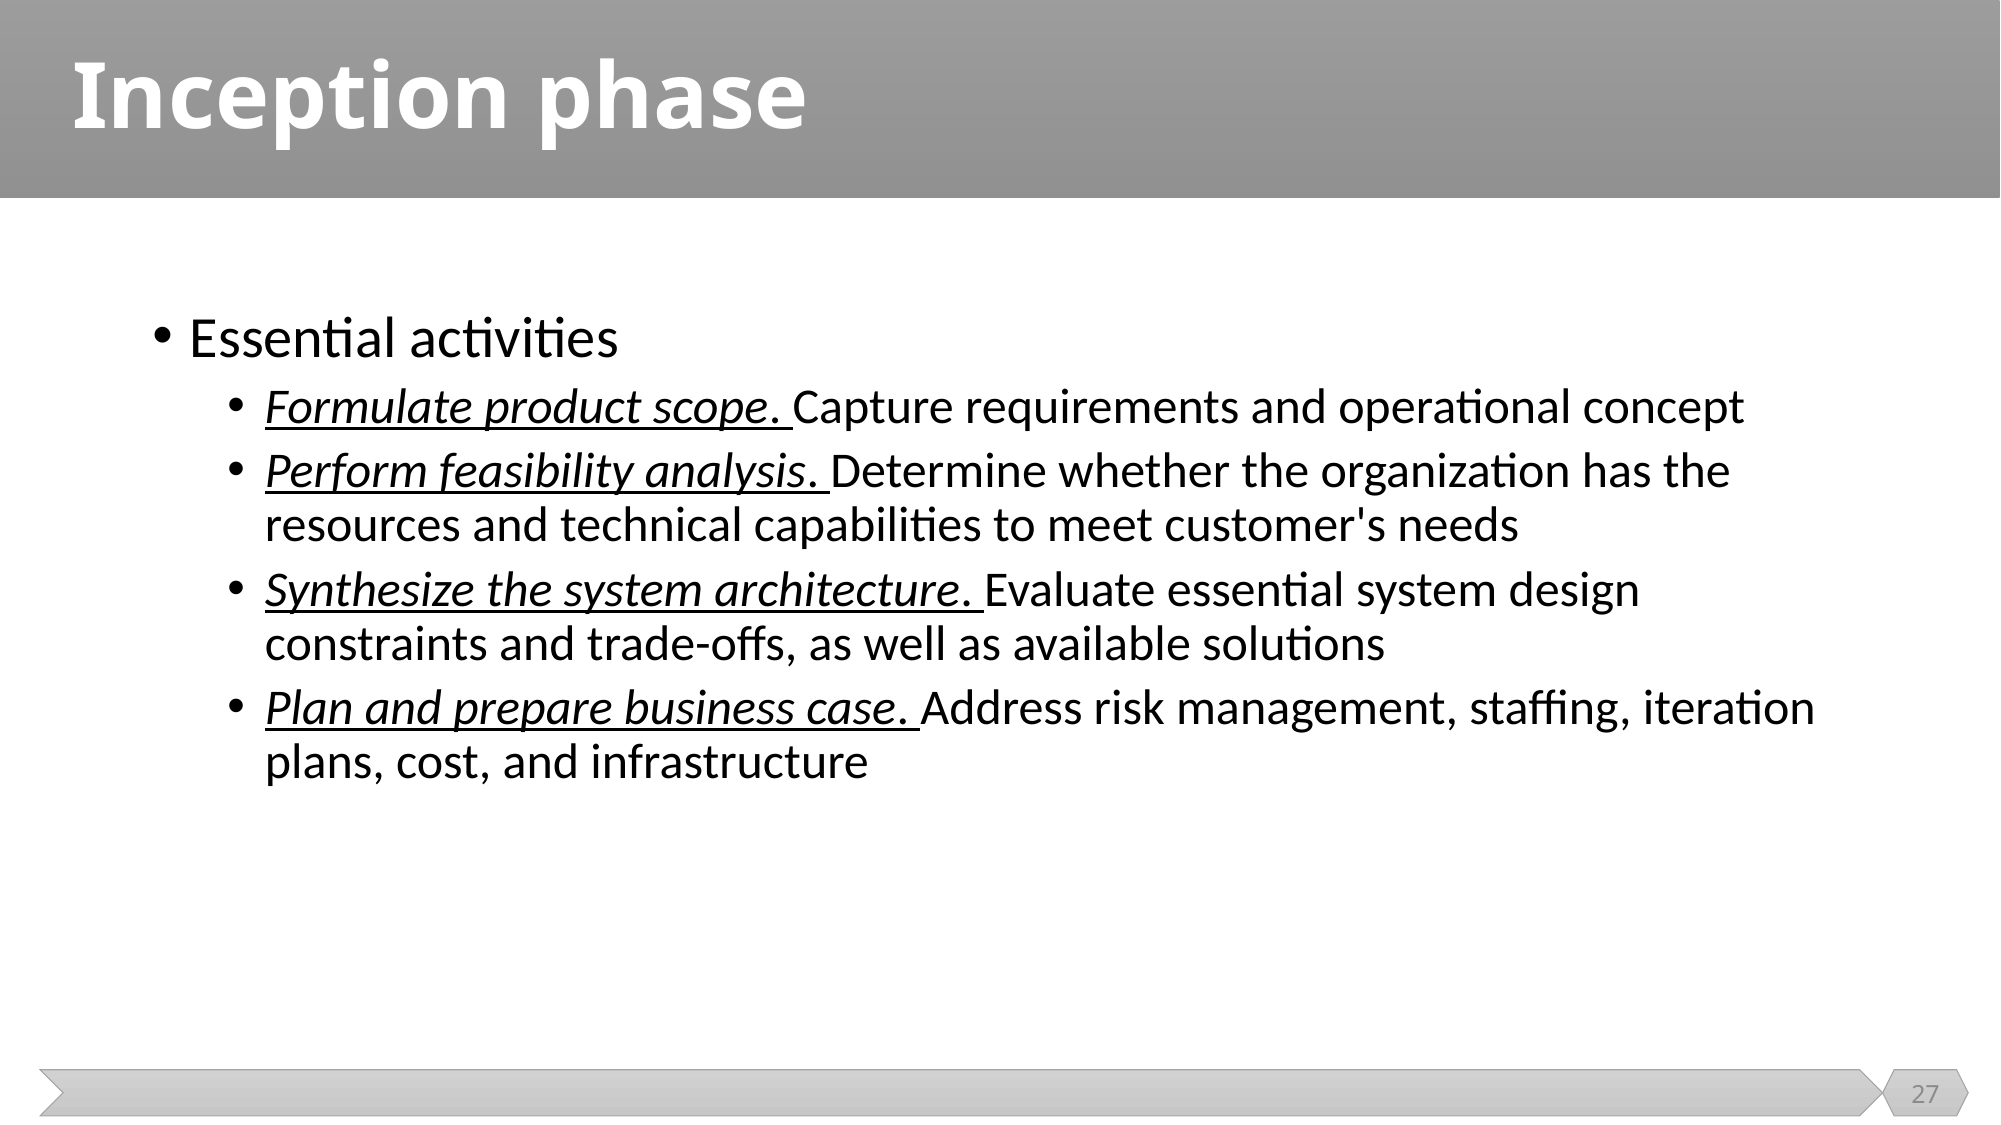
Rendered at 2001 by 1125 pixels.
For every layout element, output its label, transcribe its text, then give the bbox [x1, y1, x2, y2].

list Essential activities Formulate product scope. Capture requirements and operational concept Perform feasibility analysis. Determine whether the organization has the resources and technical capabilities to meet customer's needs Synthesize the system architecture. Evaluate essential system design constraints and trade-offs, as well as available solutions Plan and prepare business case. Address risk management, staffing, iteration plans, cost, and infrastructure [137, 299, 1863, 1014]
slide_number 27 [1882, 1065, 1969, 1125]
title Inception phase [56, 0, 1969, 199]
